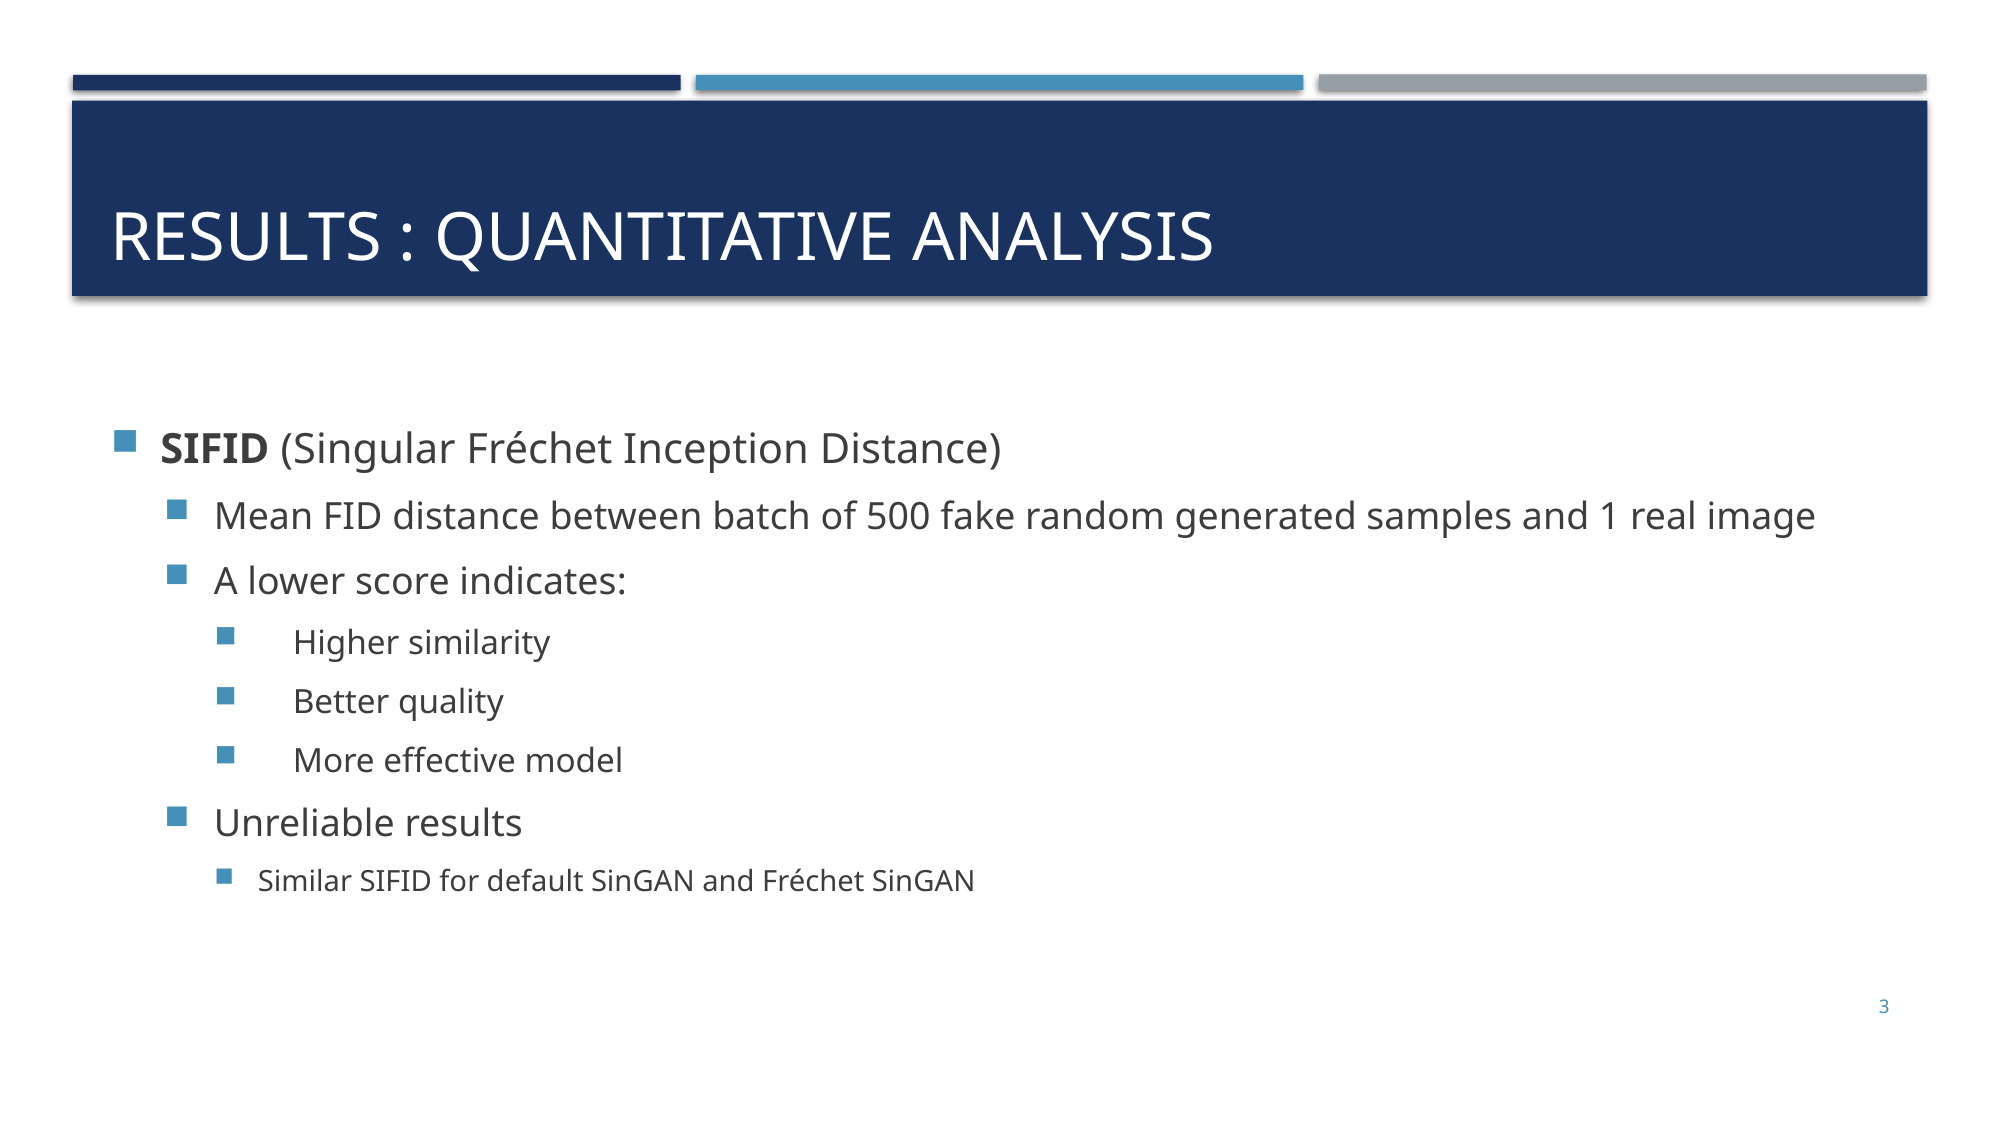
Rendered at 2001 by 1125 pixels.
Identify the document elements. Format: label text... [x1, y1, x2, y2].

slide_number 3 [1732, 977, 1905, 1037]
list SIFID (Singular Fréchet Inception Distance) Mean FID distance between batch of 500 fake random generated samples and 1 real image A lower score indicates: Higher similarity Better quality More effective model Unreliable results Similar SIFID for default SinGAN and Fréchet SinGAN [95, 357, 1905, 962]
title RESULTS : QUANTITATIVE ANALYSIS [95, 115, 1905, 282]
